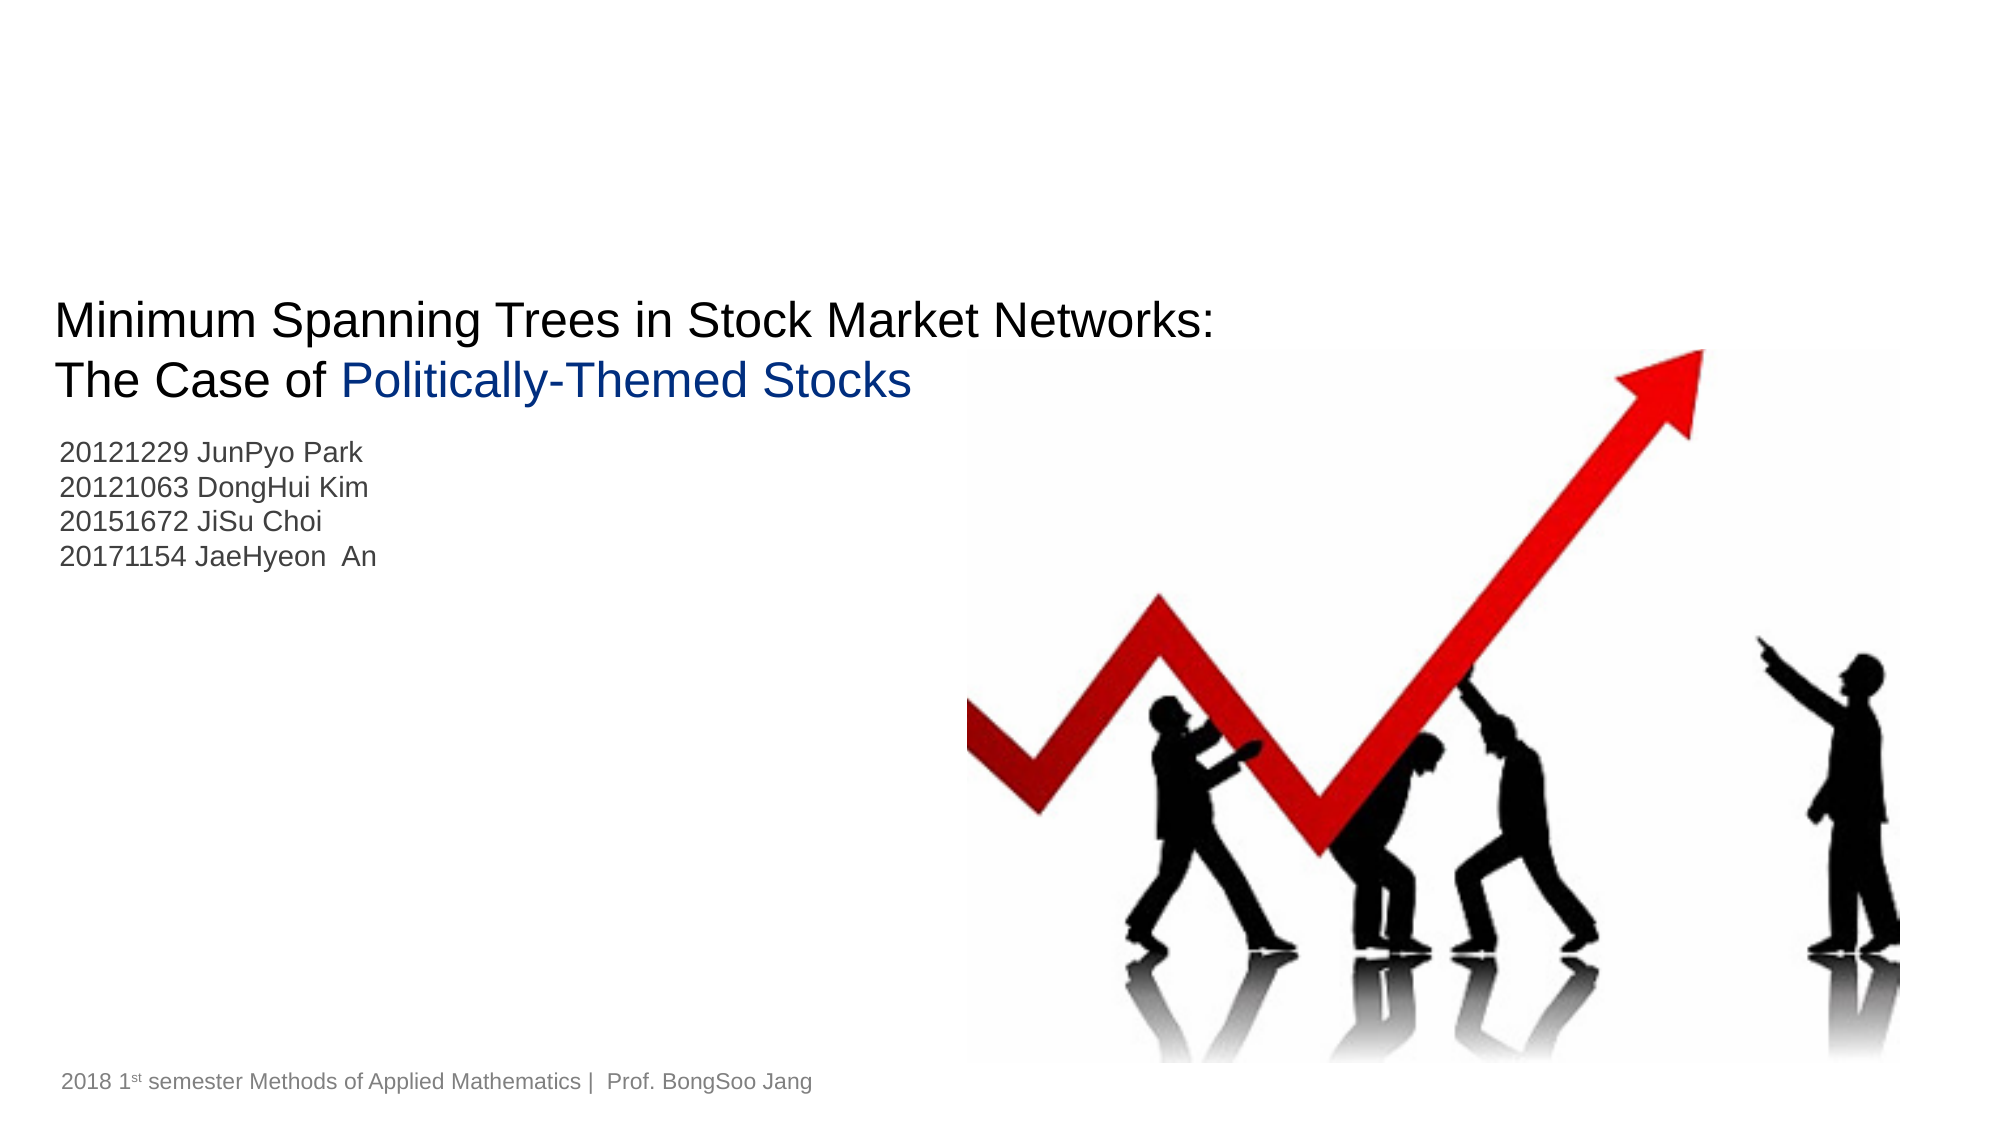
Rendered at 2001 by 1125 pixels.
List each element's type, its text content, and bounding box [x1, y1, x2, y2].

text_box 2018 1st semester Methods of Applied Mathematics | Prof. BongSoo Jang [46, 1059, 829, 1102]
text_box 20121229 JunPyo Park 20121063 DongHui Kim 20151672 JiSu Choi 20171154 JaeHyeon An [44, 425, 393, 581]
picture [967, 349, 1900, 1063]
text_box Minimum Spanning Trees in Stock Market Networks: The Case of Politically-Themed Stocks [39, 279, 1484, 415]
